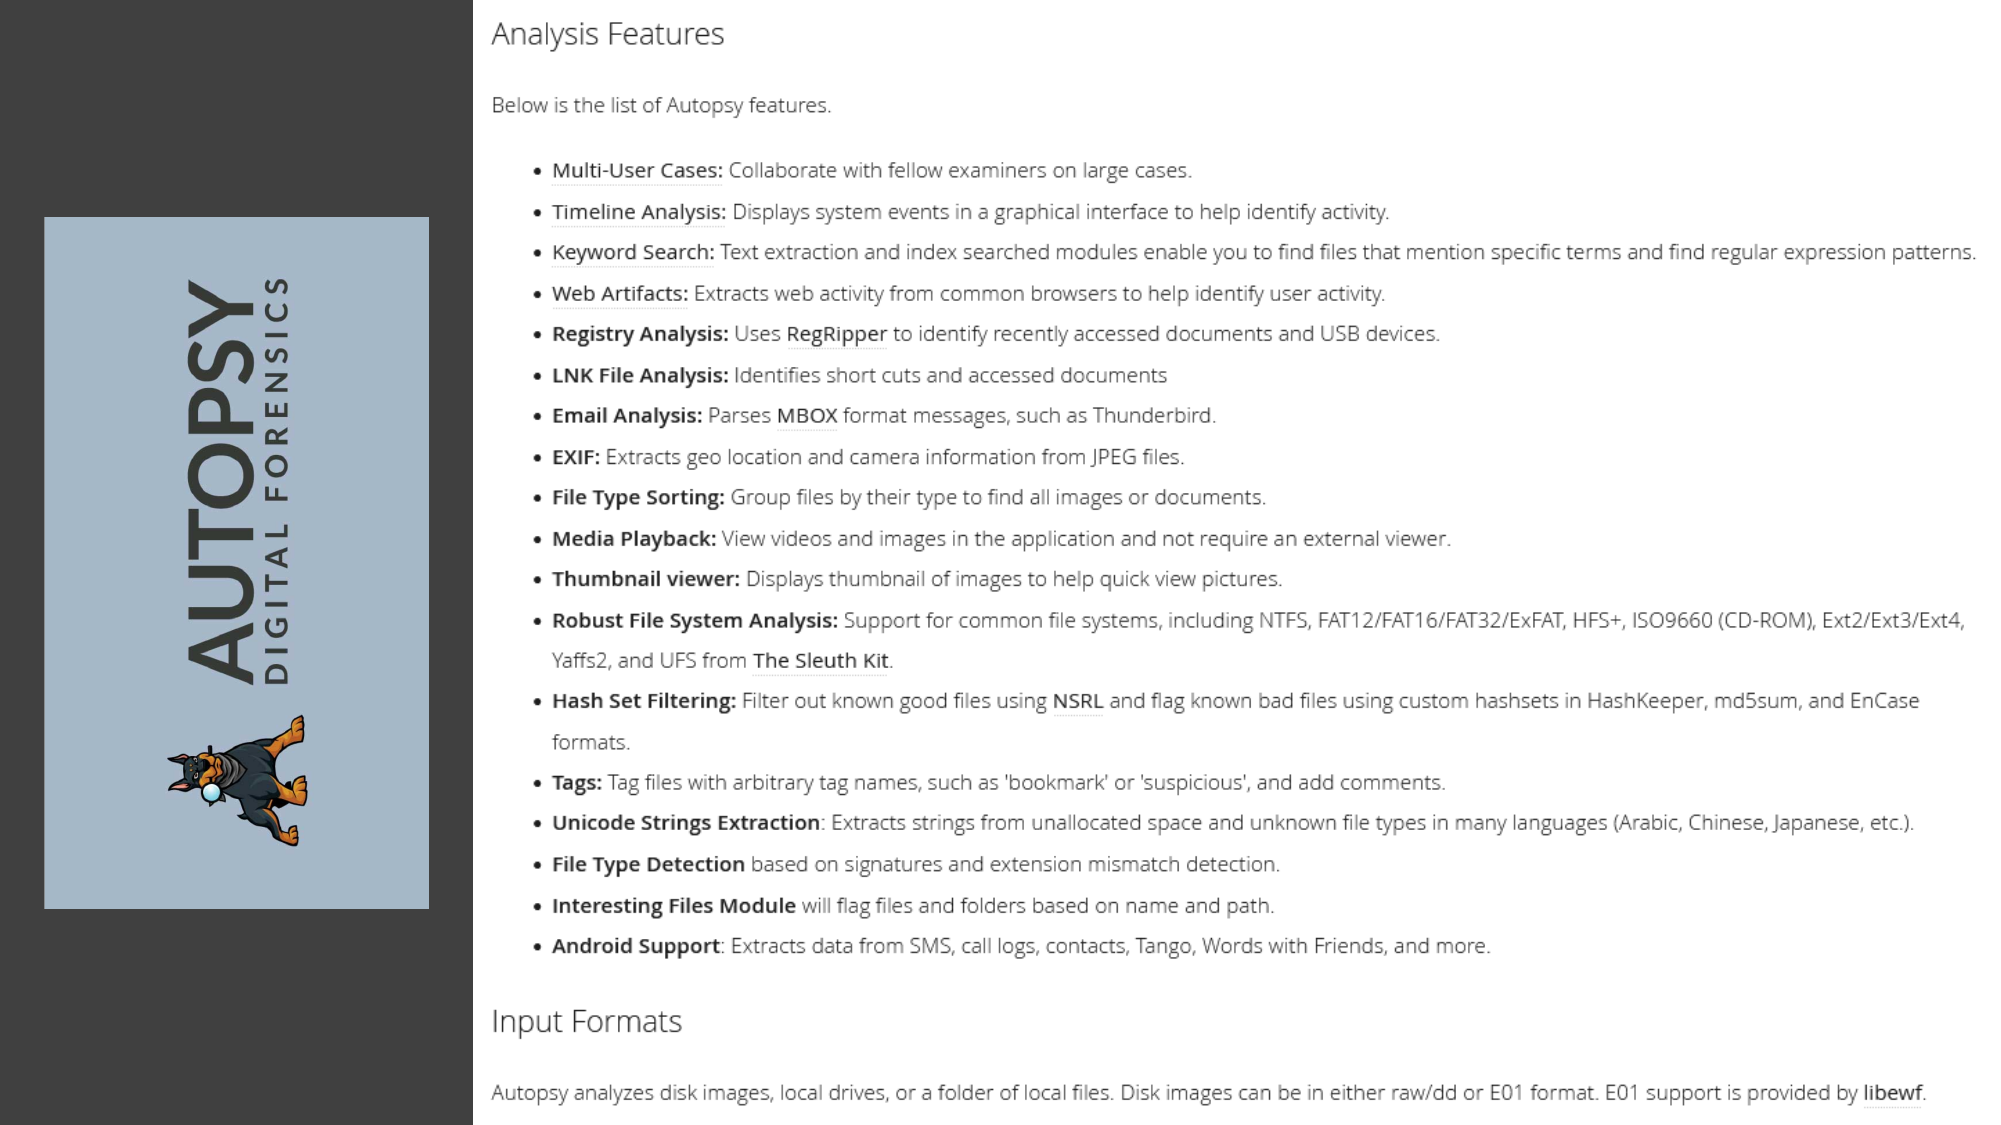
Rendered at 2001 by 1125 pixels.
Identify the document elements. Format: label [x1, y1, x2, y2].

text_box [0, 755, 473, 1125]
text_box [0, 0, 473, 370]
picture [0, 0, 2000, 1125]
